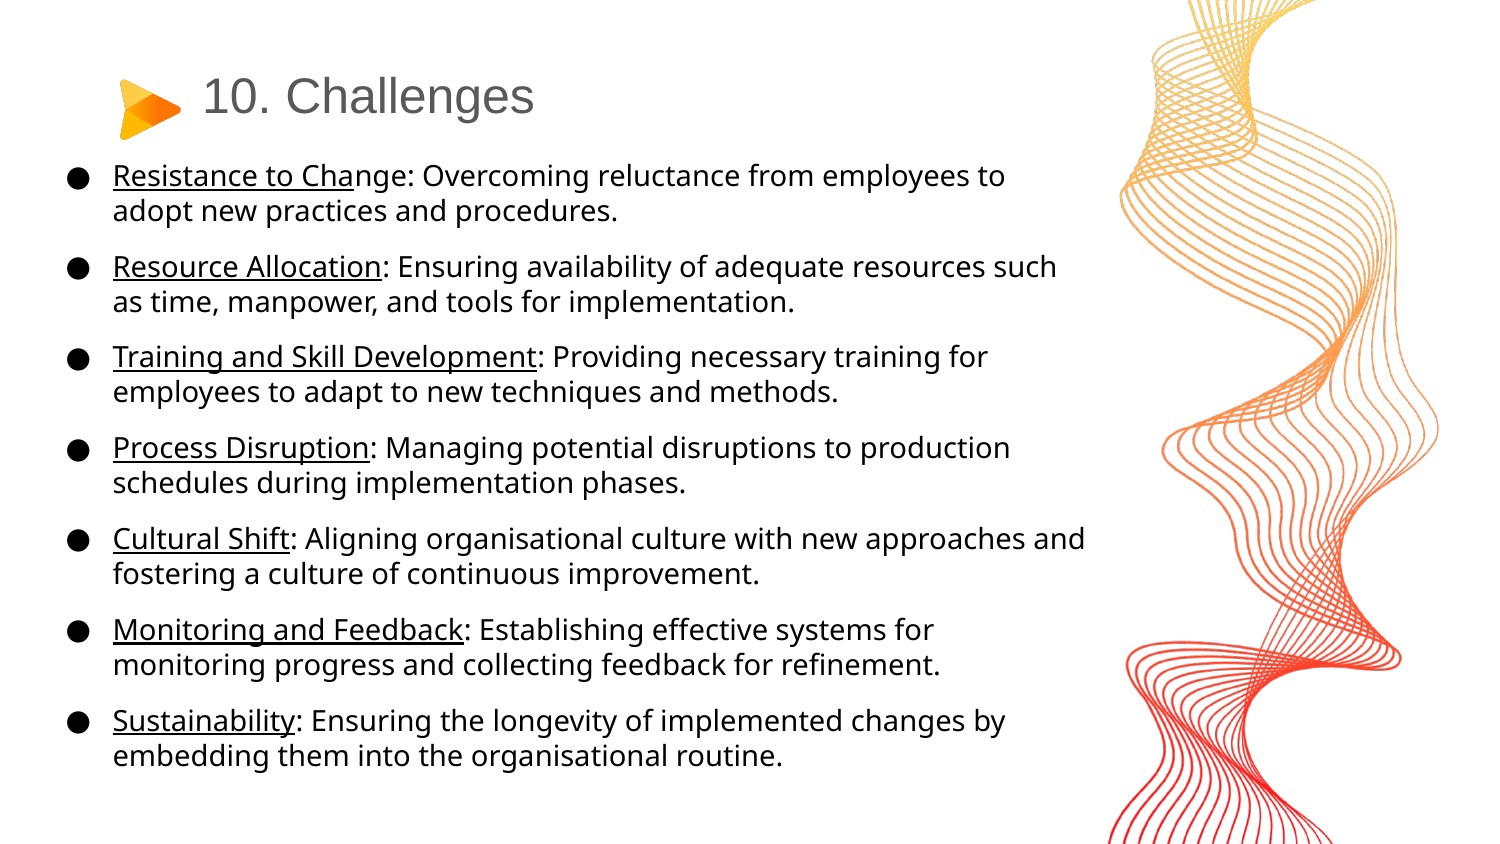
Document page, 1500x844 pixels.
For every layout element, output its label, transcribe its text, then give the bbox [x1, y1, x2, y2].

picture [1056, 0, 1483, 7]
picture [1056, 179, 1483, 844]
list Resistance to Change: Overcoming reluctance from employees to adopt new practices and procedures. Resource Allocation: Ensuring availability of adequate resources such as time, manpower, and tools for implementation. Training and Skill Development: Providing necessary training for employees to adapt to new techniques and methods. Process Disruption: Managing potential disruptions to production schedules during implementation phases. Cultural Shift: Aligning organisational culture with new approaches and fostering a culture of continuous improvement. Monitoring and Feedback: Establishing effective systems for monitoring progress and collecting feedback for refinement. Sustainability: Ensuring the longevity of implemented changes by embedding them into the organisational routine. [29, 142, 1109, 787]
picture [119, 78, 181, 140]
title 10. Challenges [187, 7, 1485, 179]
